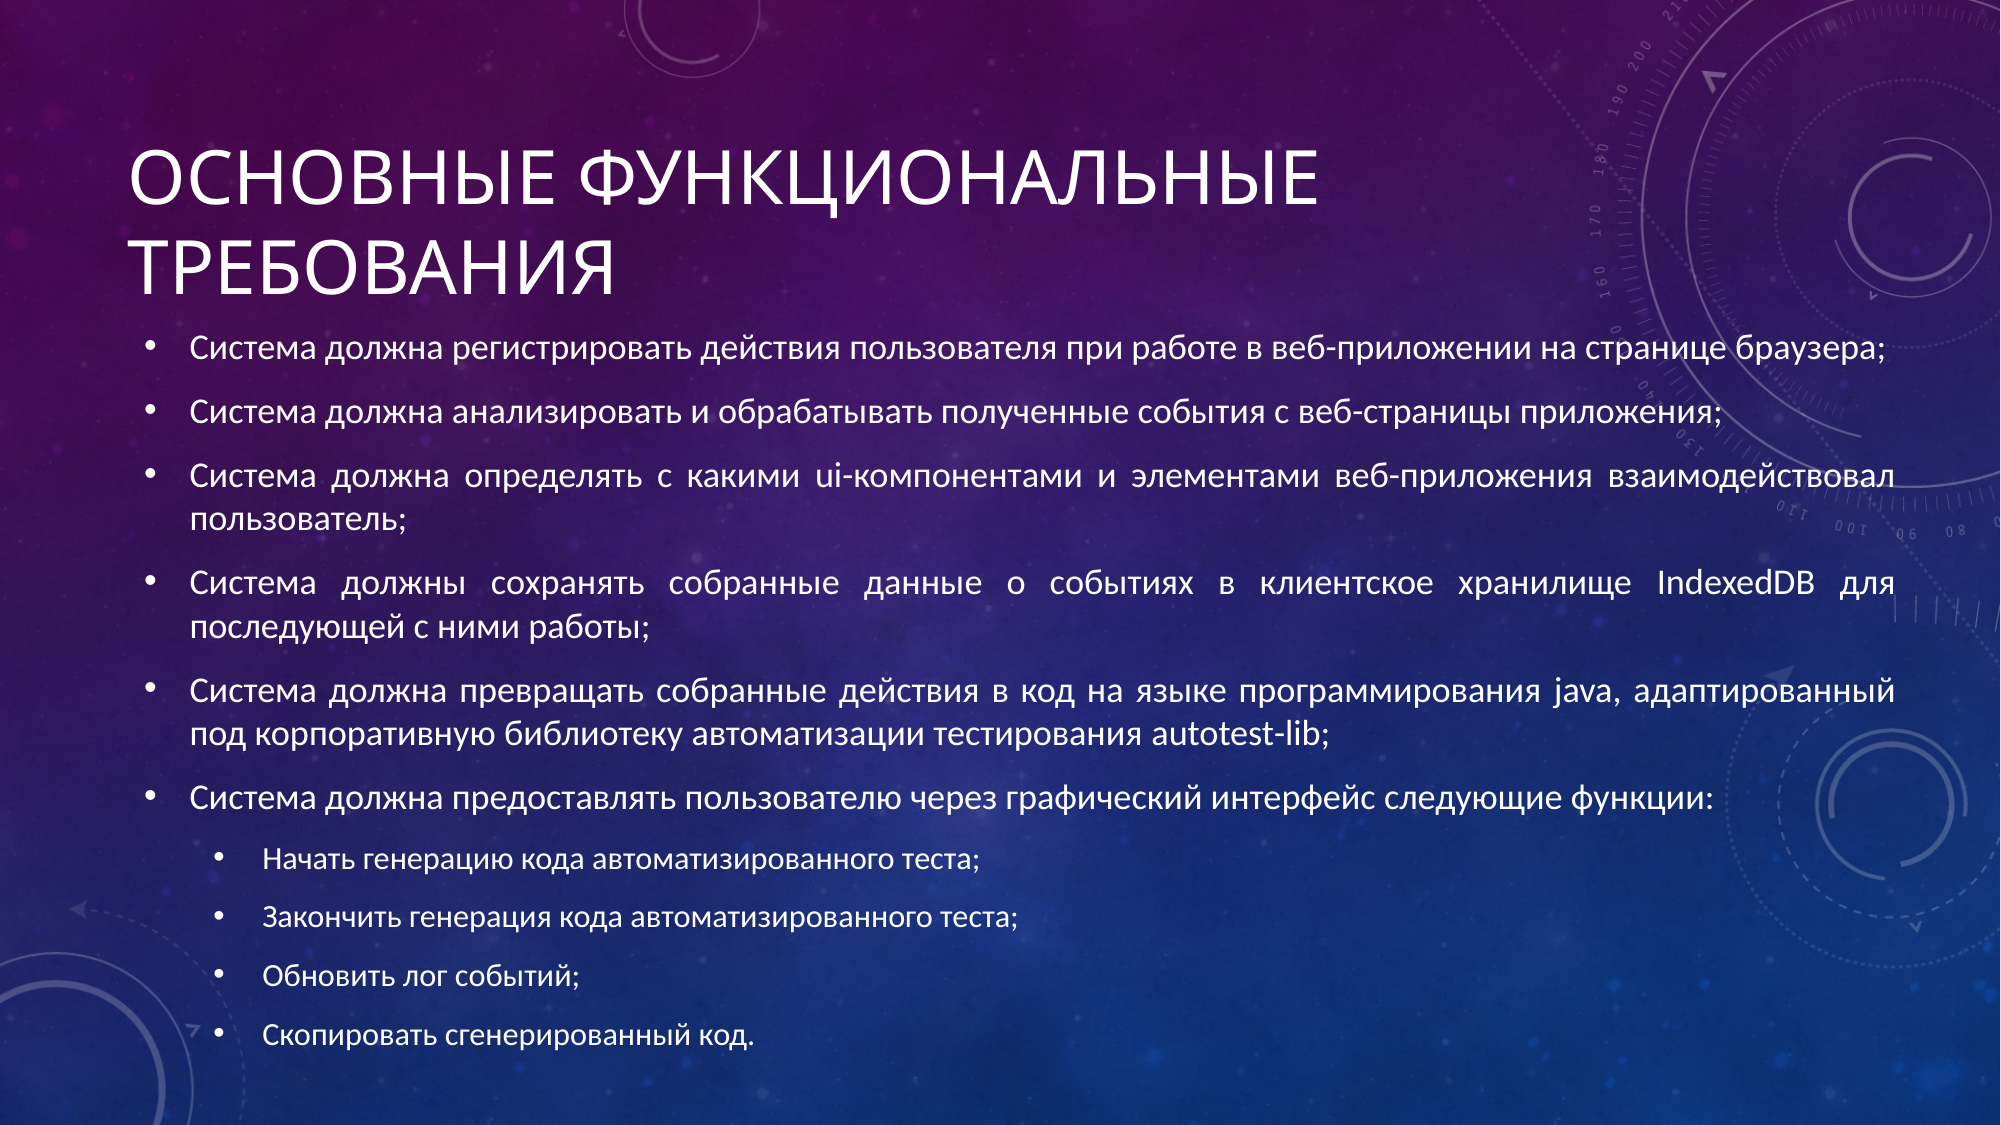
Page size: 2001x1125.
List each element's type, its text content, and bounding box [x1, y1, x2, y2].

list Система должна регистрировать действия пользователя при работе в веб-приложении на странице браузера; Система должна анализировать и обрабатывать полученные события с веб-страницы приложения; Система должна определять с какими ui-компонентами и элементами веб-приложения взаимодействовал пользователь; Система должны сохранять собранные данные о событиях в клиентское хранилище IndexedDB для последующей с ними работы; Система должна превращать собранные действия в код на языке программирования java, адаптированный под корпоративную библиотеку автоматизации тестирования autotest-lib; Система должна предоставлять пользователю через графический интерфейс следующие функции: Начать генерацию кода автоматизированного теста; Закончить генерация кода автоматизированного теста; Обновить лог событий; Скопировать сгенерированный код. [129, 304, 1911, 1072]
picture [0, 0, 2001, 1125]
title Основные Функциональные требования [112, 99, 1775, 339]
